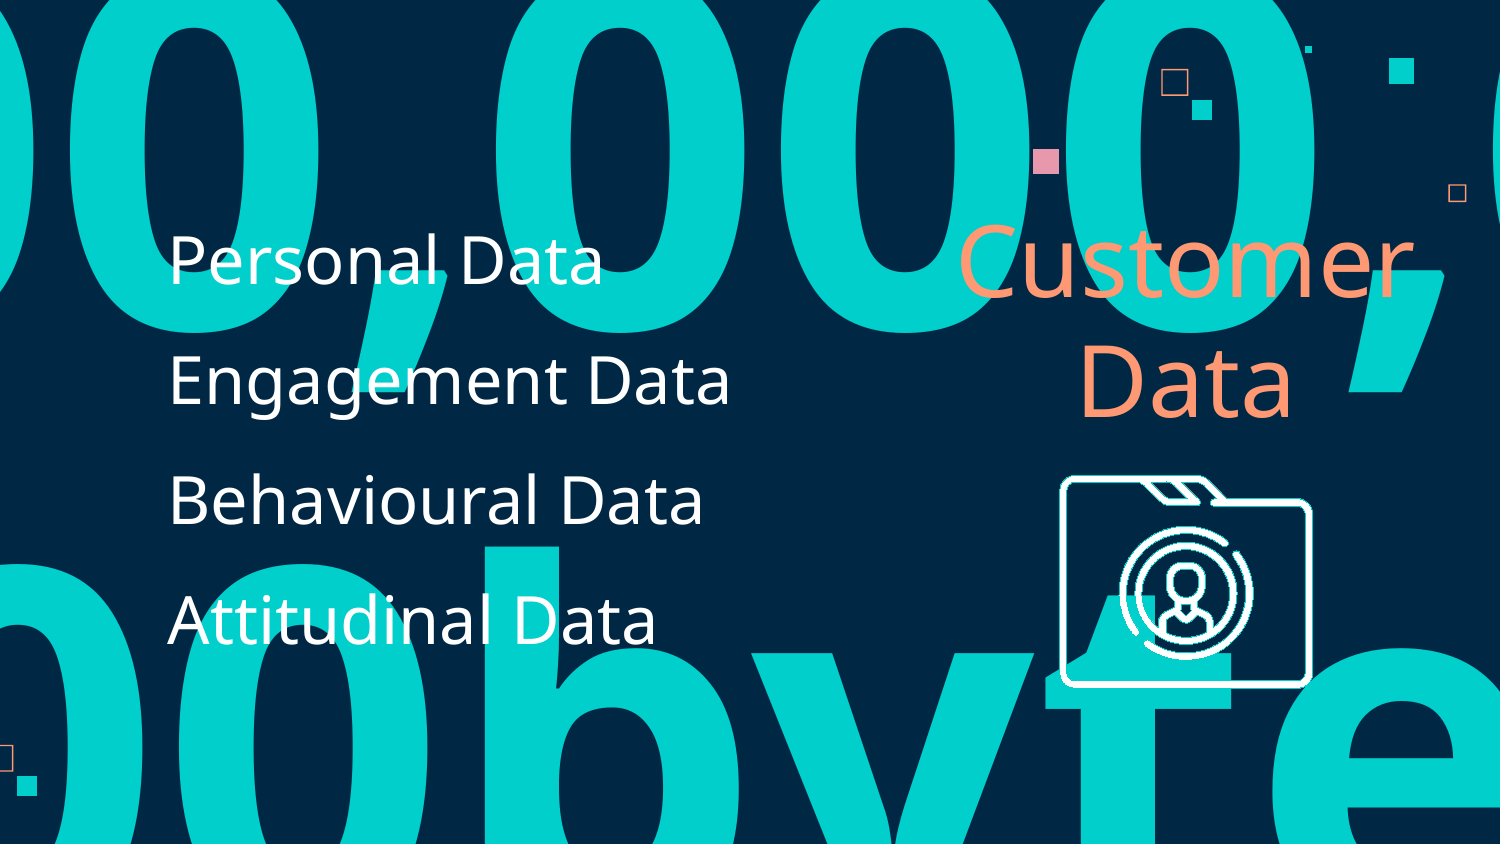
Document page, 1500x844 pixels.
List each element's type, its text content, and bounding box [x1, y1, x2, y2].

text_box Personal Data Engagement Data Behavioural Data Attitudinal Data [133, 162, 808, 581]
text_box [1059, 474, 1314, 689]
title Customer Data [902, 162, 1471, 452]
list 2,500,000,000,000,000,000bytes! [0, 0, 1500, 844]
